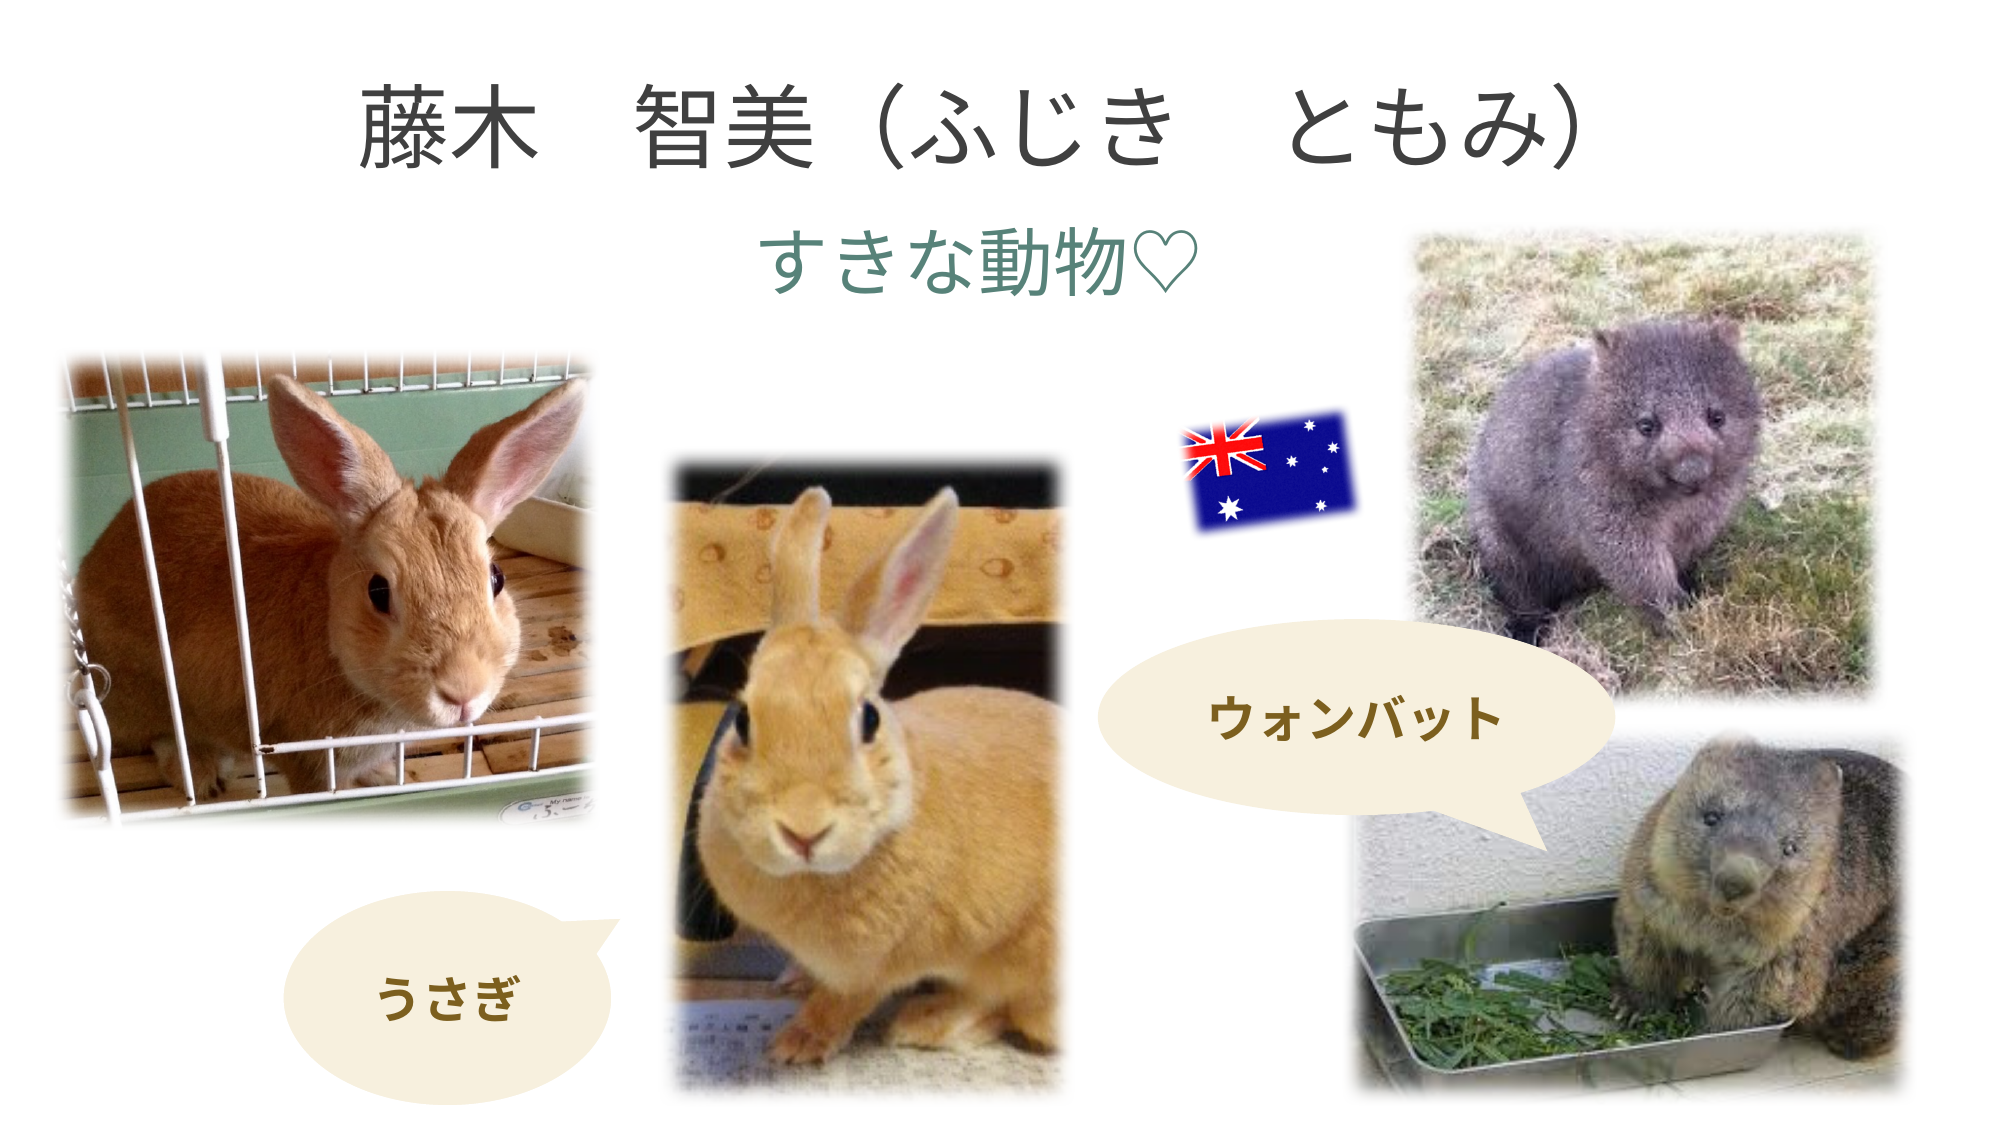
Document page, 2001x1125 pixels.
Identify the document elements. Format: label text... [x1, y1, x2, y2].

picture [1398, 222, 1888, 712]
picture [1340, 722, 1919, 1108]
list すきな動物♡ [35, 218, 1921, 1102]
text_box ウォンバット [1096, 617, 1617, 817]
picture [1179, 380, 1362, 563]
text_box うさぎ [280, 887, 627, 1109]
title 藤木 智美（ふじき ともみ） [137, 23, 1863, 218]
picture [52, 346, 602, 831]
picture [658, 445, 1075, 1108]
